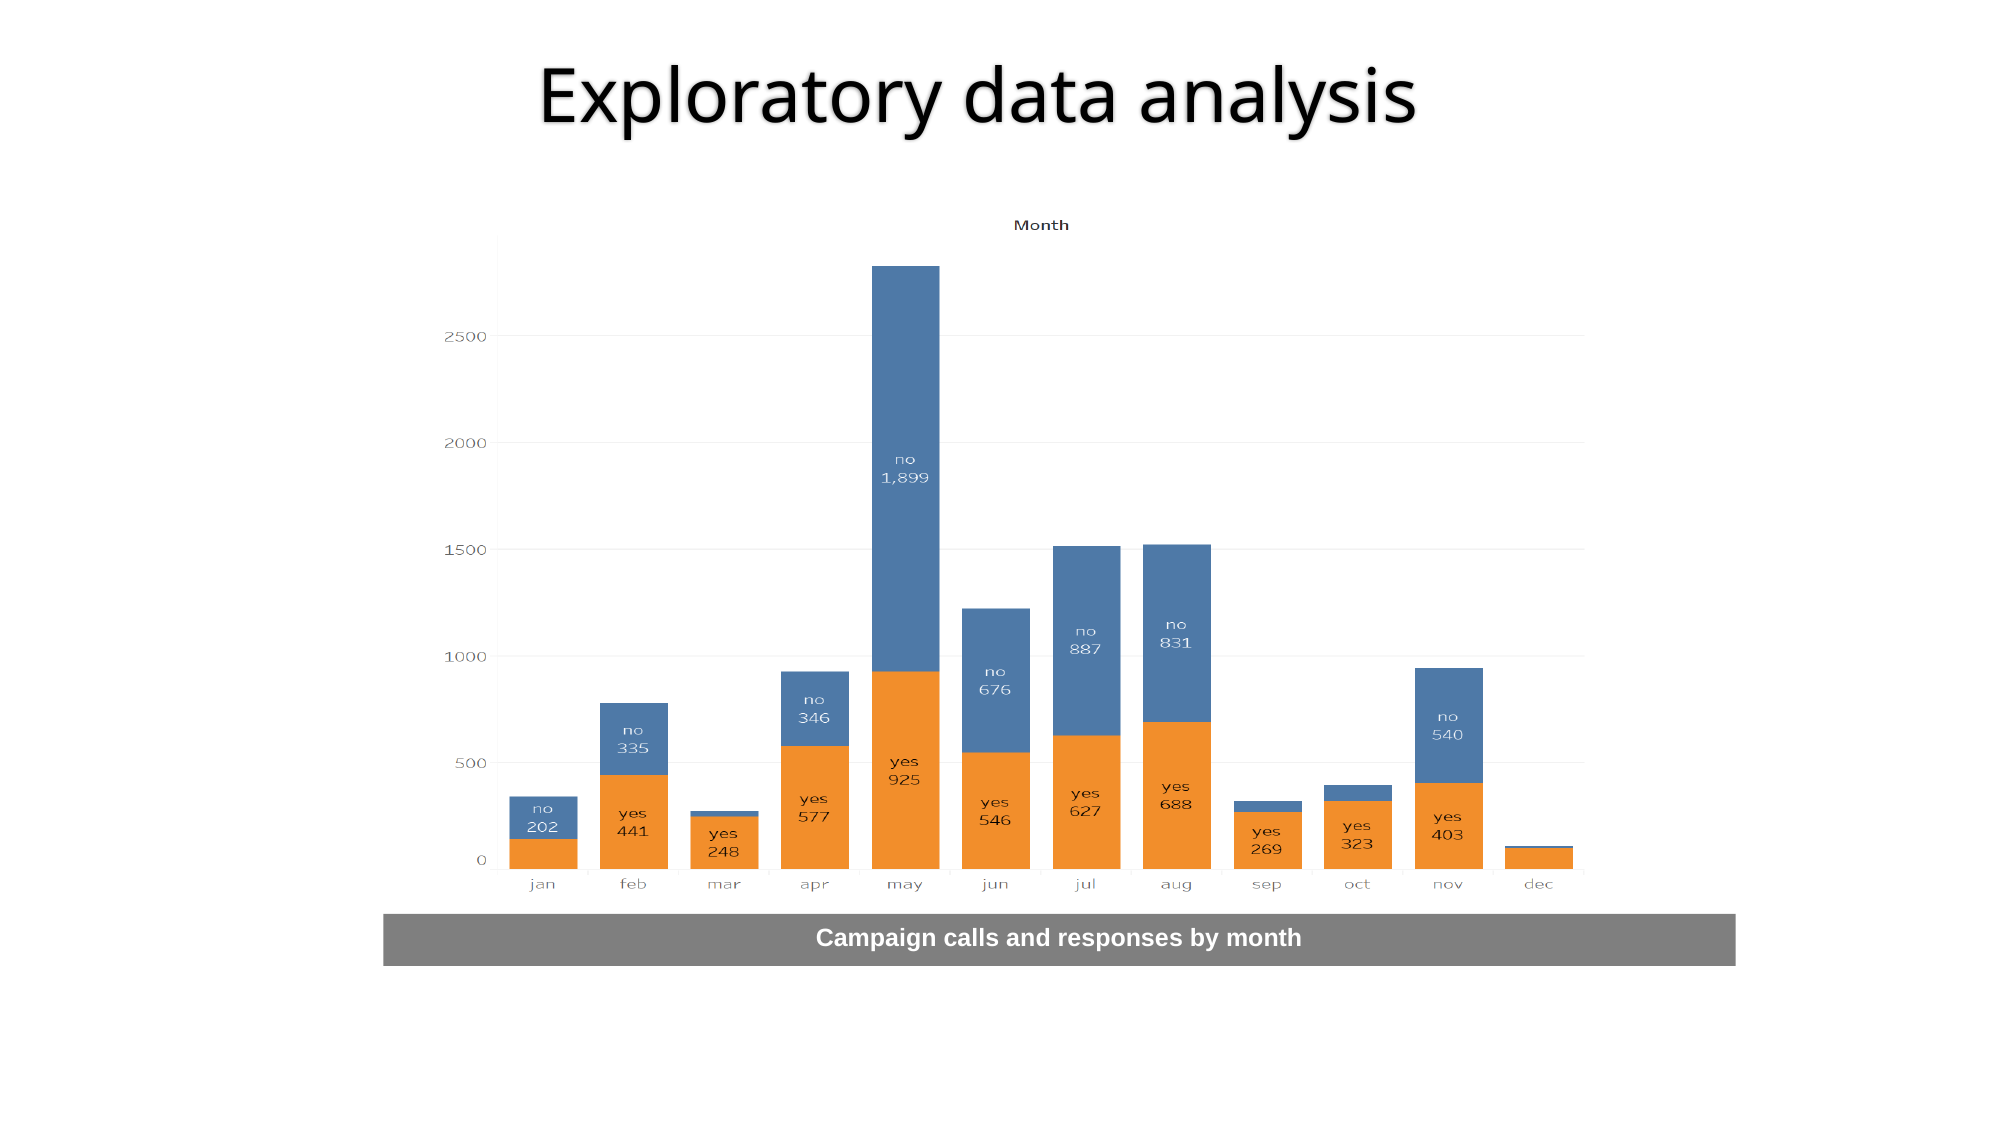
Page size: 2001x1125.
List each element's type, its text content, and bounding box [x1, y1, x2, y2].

text_box Campaign calls and responses by month [383, 913, 1736, 966]
picture [437, 201, 1603, 901]
text_box Exploratory data analysis [522, 22, 1489, 175]
